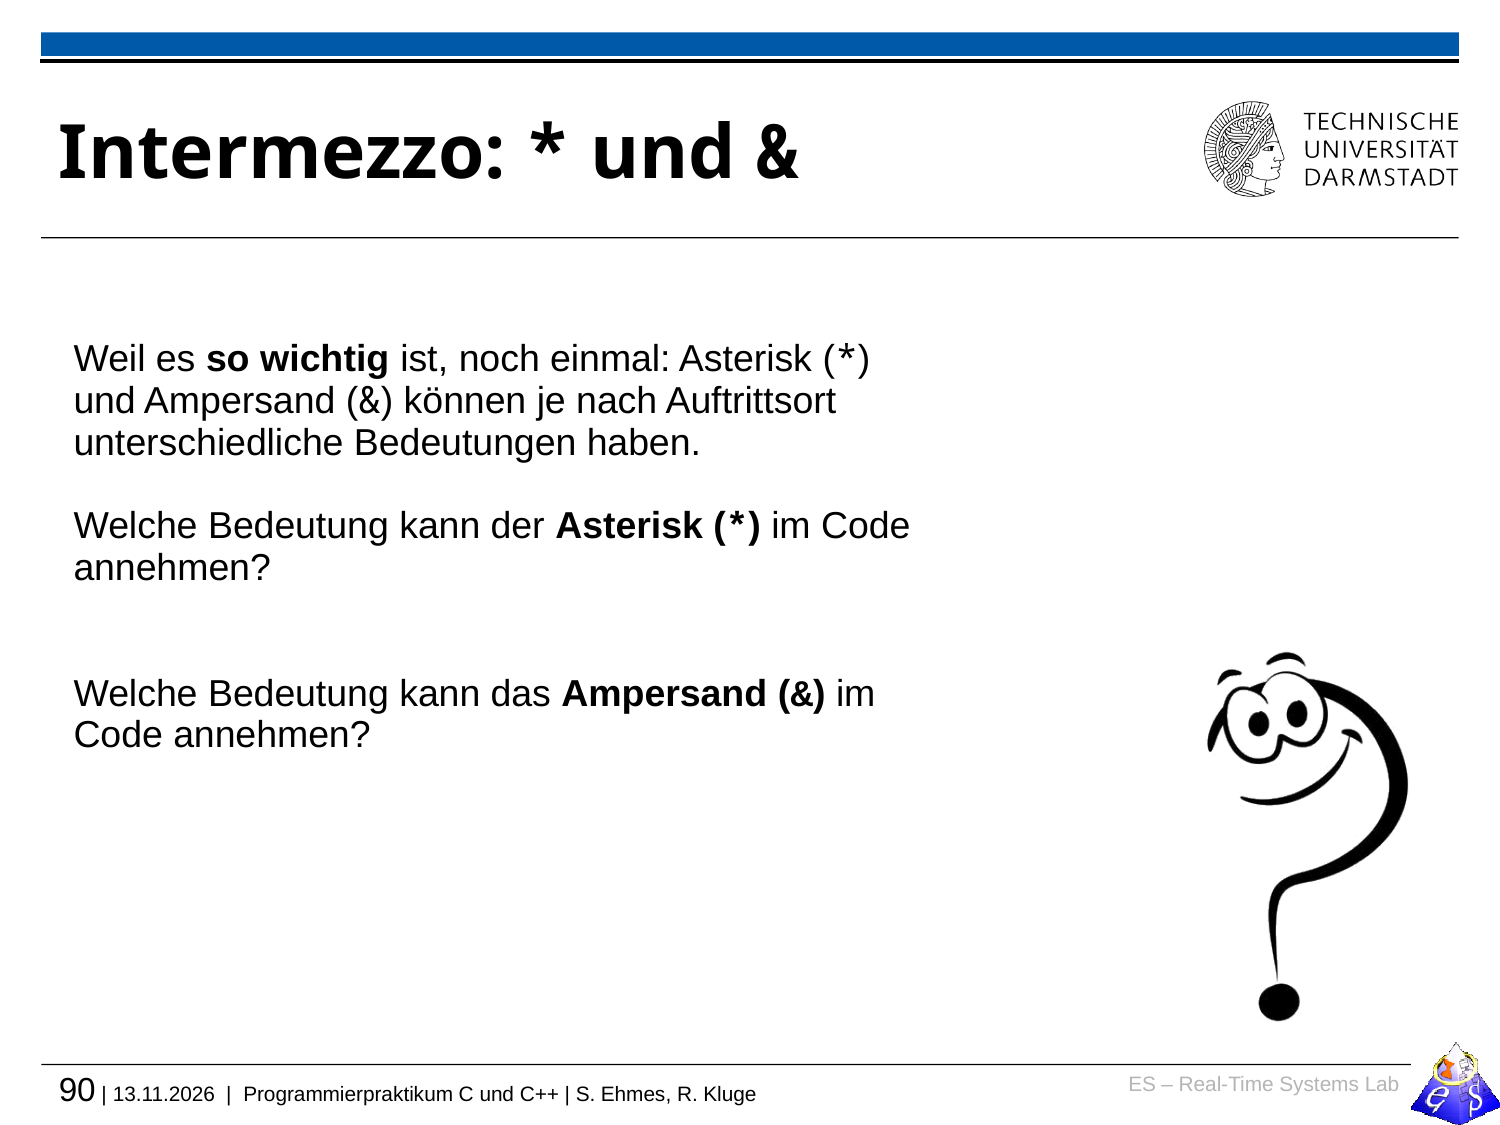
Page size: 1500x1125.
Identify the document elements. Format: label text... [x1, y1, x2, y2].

picture [1411, 1041, 1500, 1125]
title Intermezzo: * und & [58, 80, 1187, 218]
picture [1104, 645, 1483, 1024]
text_box Weil es so wichtig ist, noch einmal: Asterisk (*) und Ampersand (&) können je nach Auftrittsort unterschiedliche Bedeutungen haben. Welche Bedeutung kann der Asterisk (*) im Code annehmen? Welche Bedeutung kann das Ampersand (&) im Code annehmen? [58, 330, 939, 806]
picture [1187, 84, 1483, 214]
